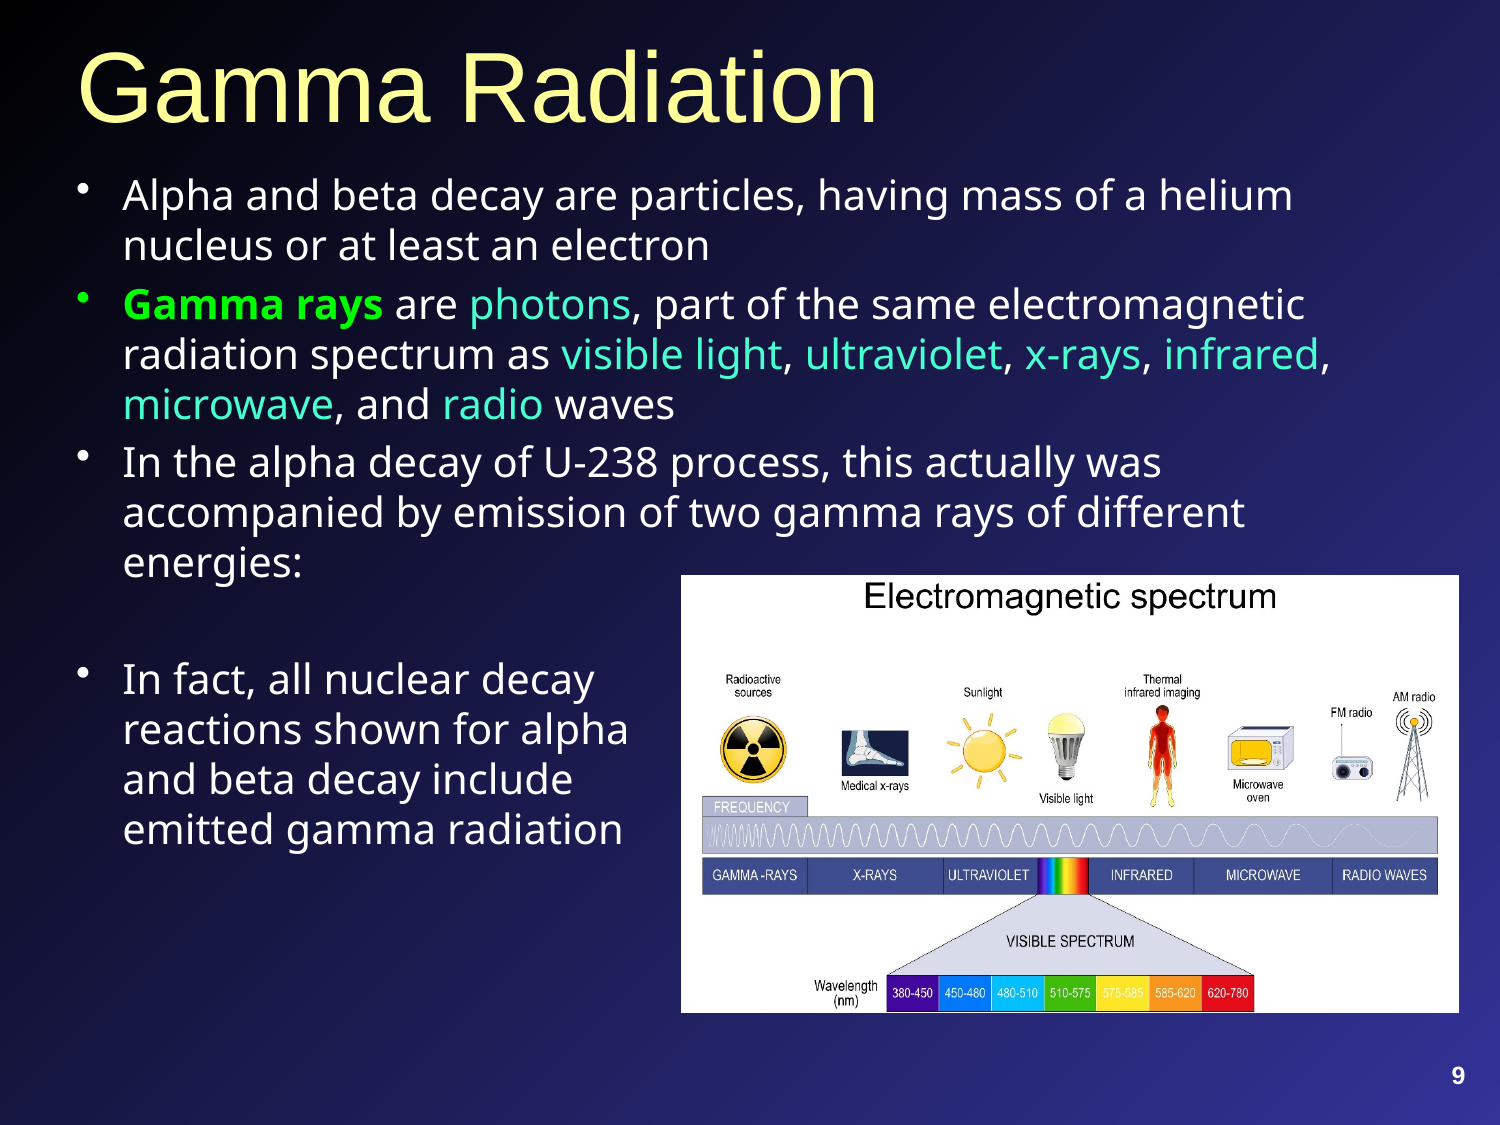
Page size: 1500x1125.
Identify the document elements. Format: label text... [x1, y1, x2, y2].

picture [681, 575, 1460, 1013]
picture [998, 988, 1015, 997]
title Gamma Radiation [60, 14, 1443, 152]
slide_number 9 [1143, 1044, 1481, 1104]
